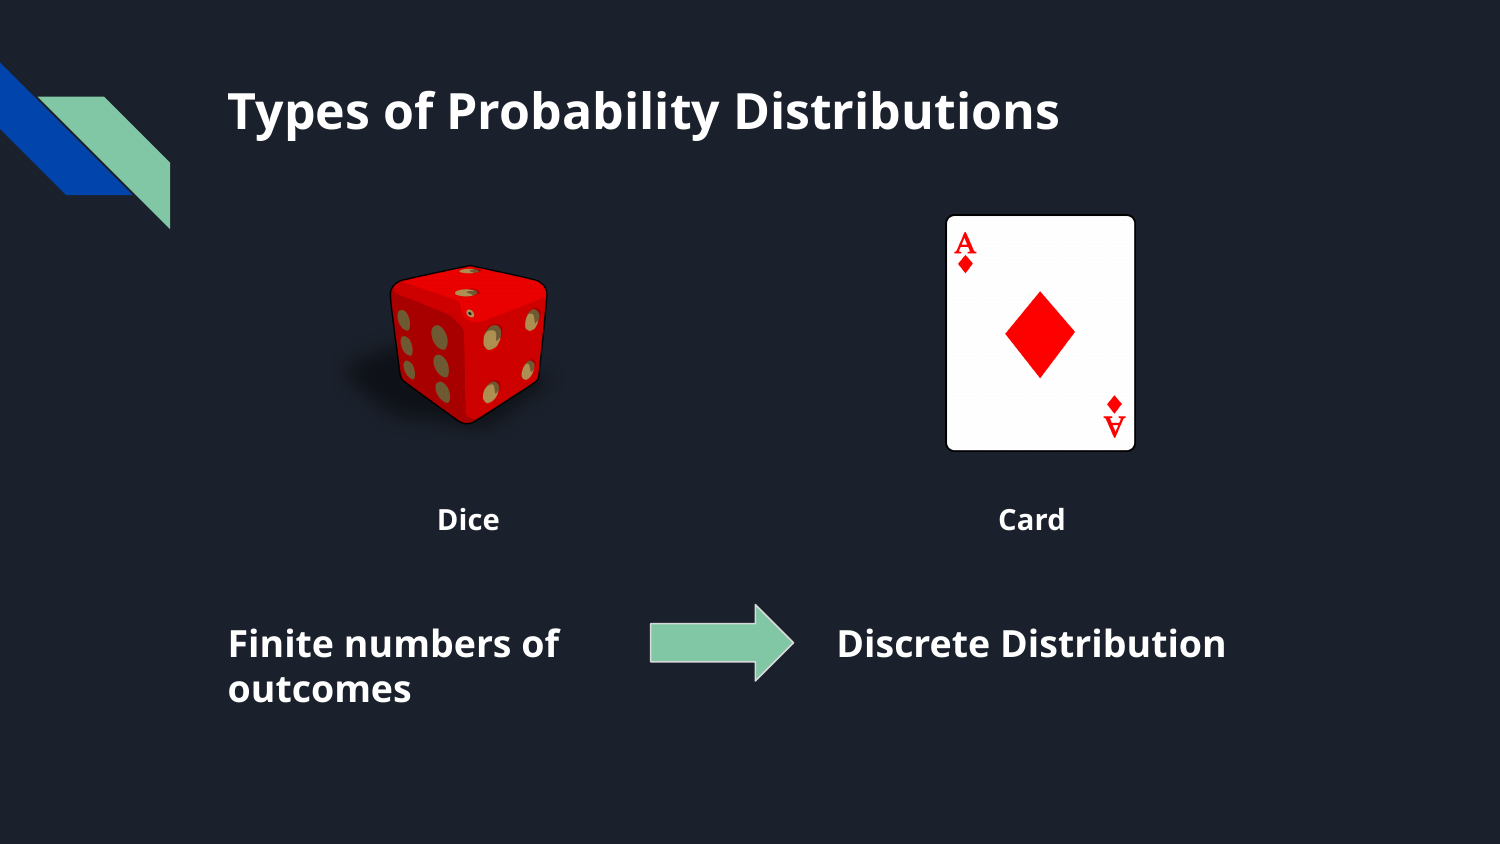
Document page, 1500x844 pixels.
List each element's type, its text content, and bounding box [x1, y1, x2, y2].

text_box Finite numbers of outcomes [212, 604, 651, 736]
title Types of Probability Distributions [212, 64, 1368, 215]
text_box [650, 604, 794, 681]
text_box Dice [421, 486, 537, 535]
picture [945, 214, 1136, 453]
text_box Card [983, 486, 1098, 535]
text_box Discrete Distribution [821, 604, 1260, 681]
picture [334, 260, 566, 441]
